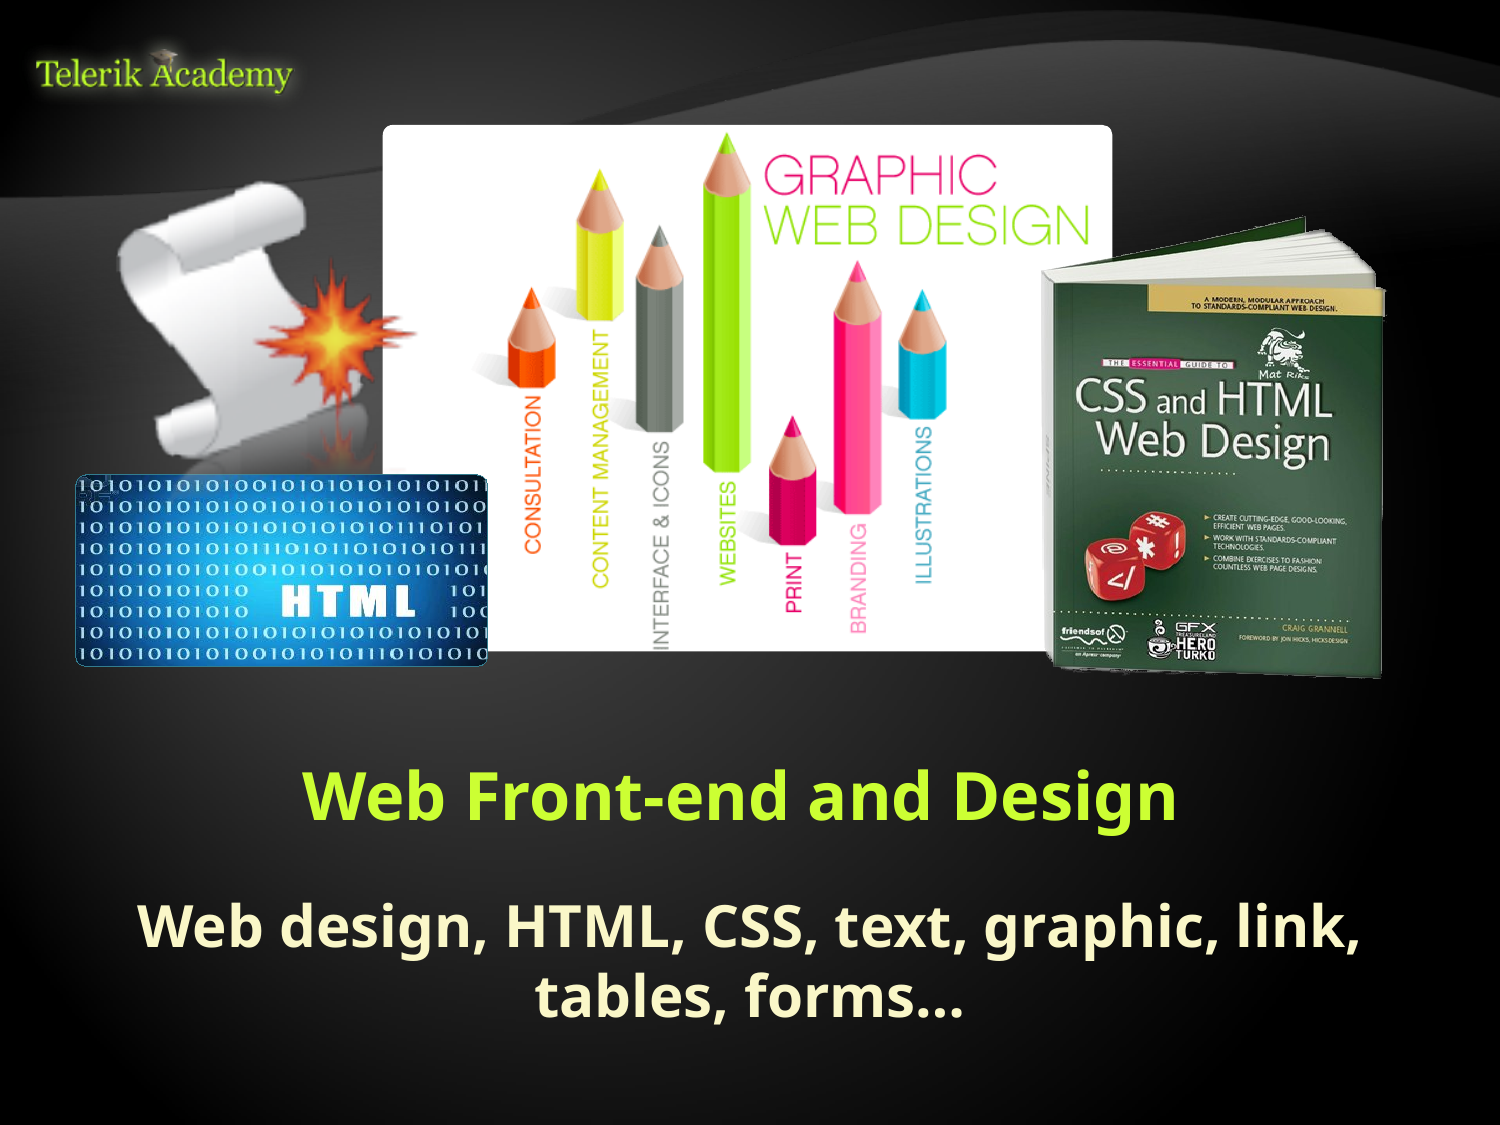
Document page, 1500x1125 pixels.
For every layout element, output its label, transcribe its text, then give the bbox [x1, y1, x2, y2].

title Web Front-end and Design [99, 737, 1400, 850]
picture [0, 0, 1500, 1125]
subtitle Web design, HTML, CSS, text, graphic, link, tables, forms… [99, 887, 1400, 1031]
